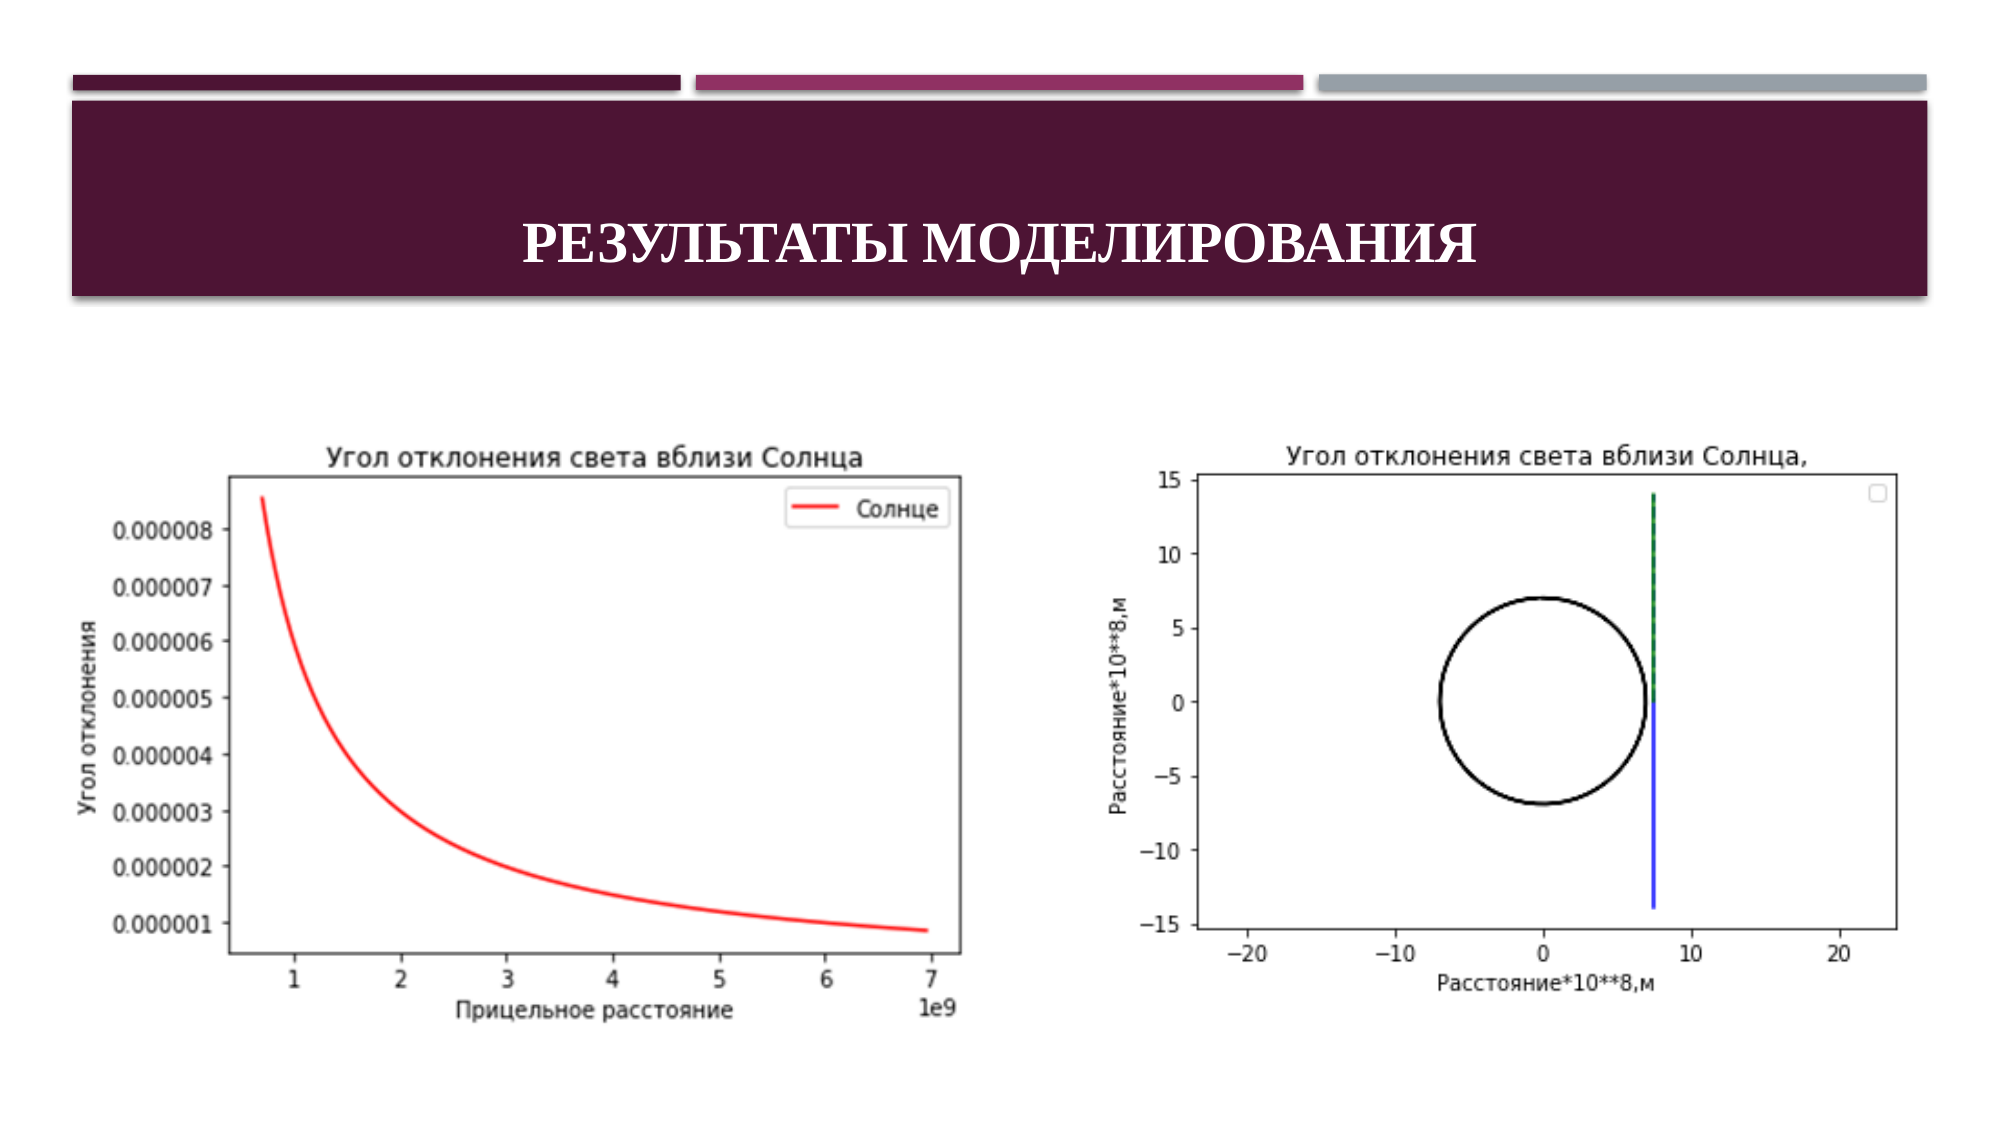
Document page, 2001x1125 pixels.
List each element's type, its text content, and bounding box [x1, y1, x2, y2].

title Результаты моделирования [95, 115, 1905, 282]
picture [1095, 427, 1918, 1009]
picture [65, 427, 976, 1037]
